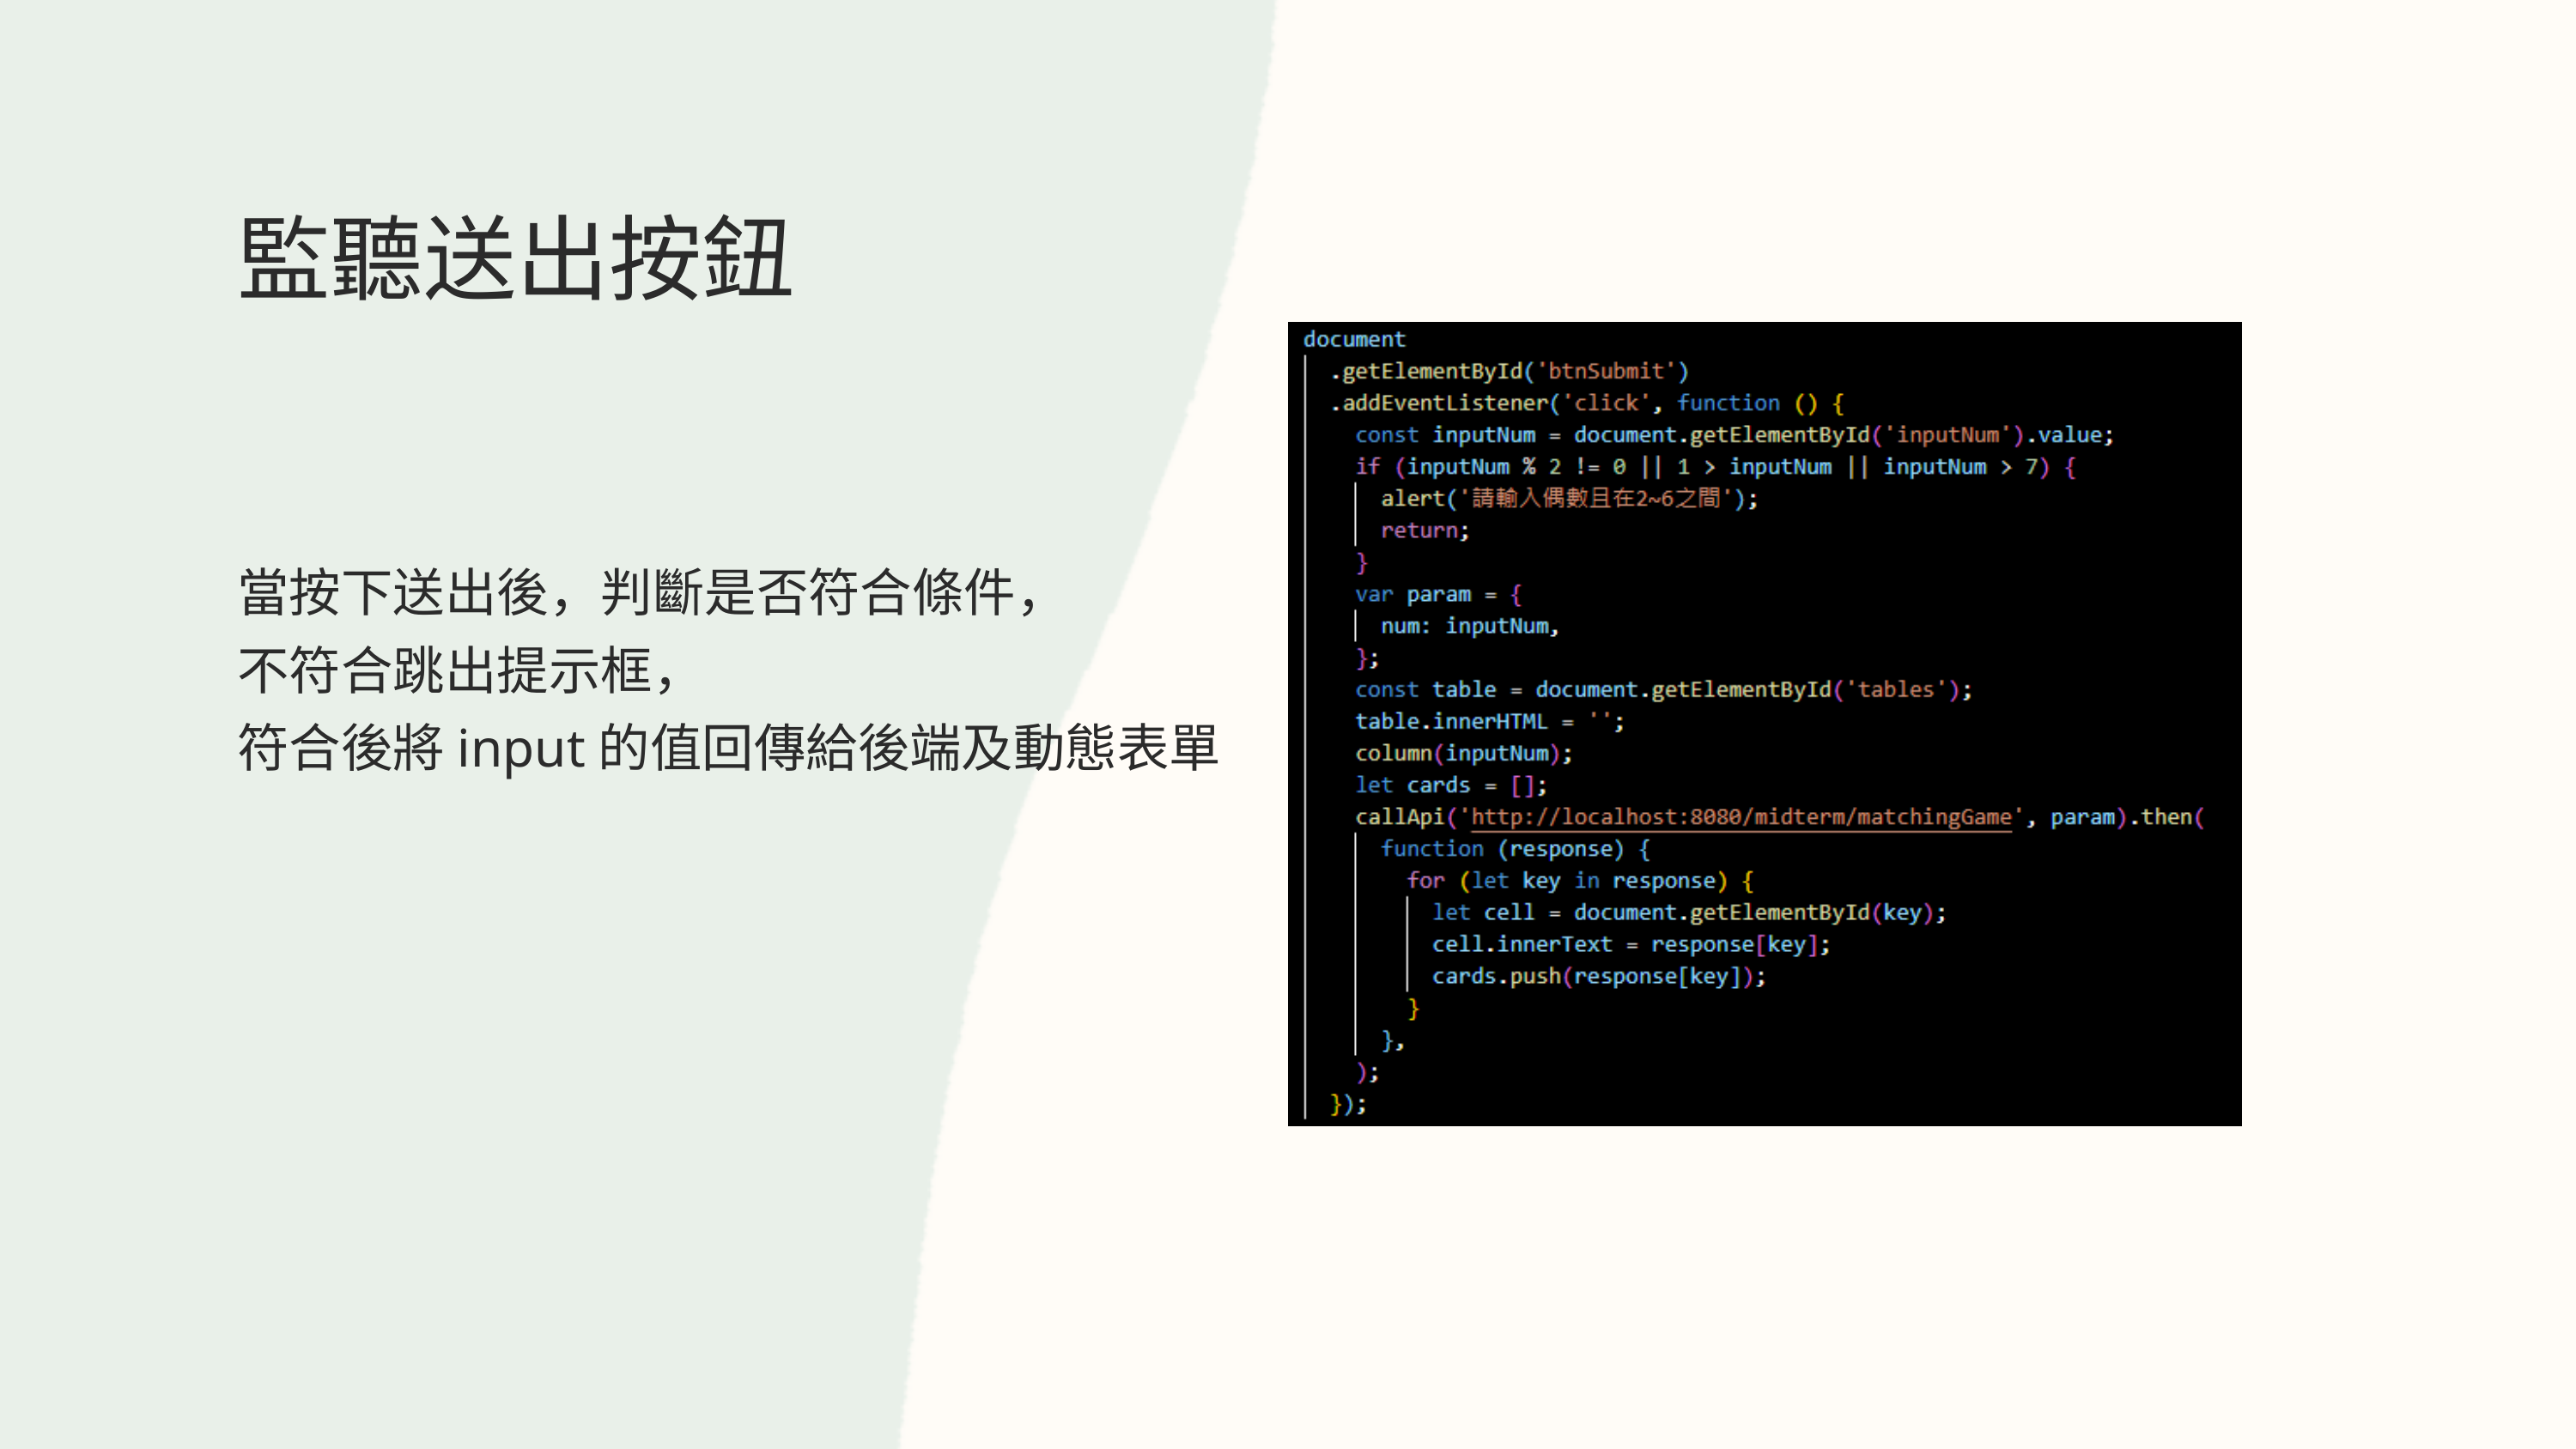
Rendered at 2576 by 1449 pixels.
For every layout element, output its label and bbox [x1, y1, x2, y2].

text_box [1721, 322, 2243, 1126]
picture [0, 0, 1715, 1449]
